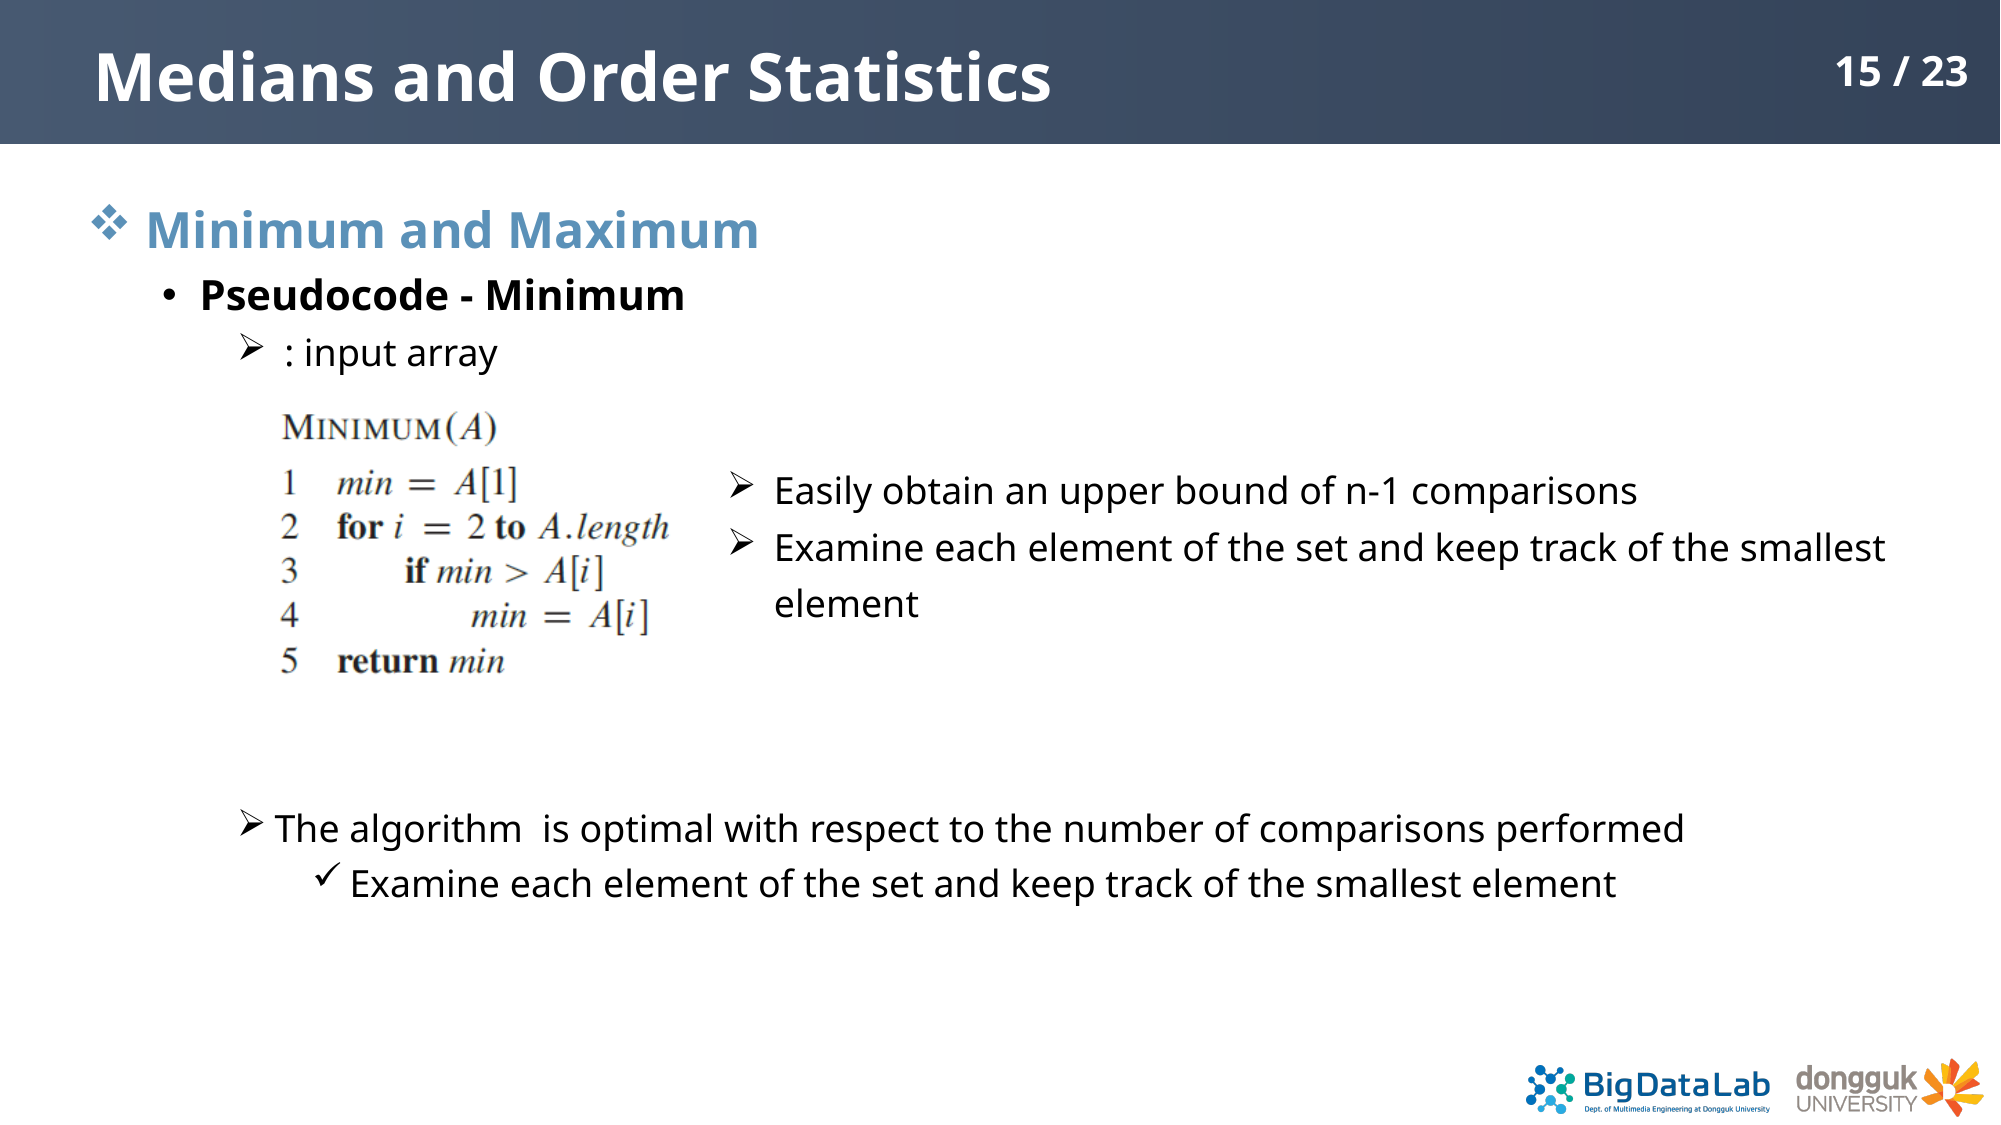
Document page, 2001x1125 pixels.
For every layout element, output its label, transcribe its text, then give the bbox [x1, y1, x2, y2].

title Medians and Order Statistics [78, 21, 1935, 128]
slide_number 15 / 23 [1769, 21, 1984, 126]
text_box Easily obtain an upper bound of n-1 comparisons Examine each element of the set and keep track of the smallest element [712, 448, 1963, 689]
picture [271, 402, 687, 688]
picture [1526, 1065, 1770, 1114]
